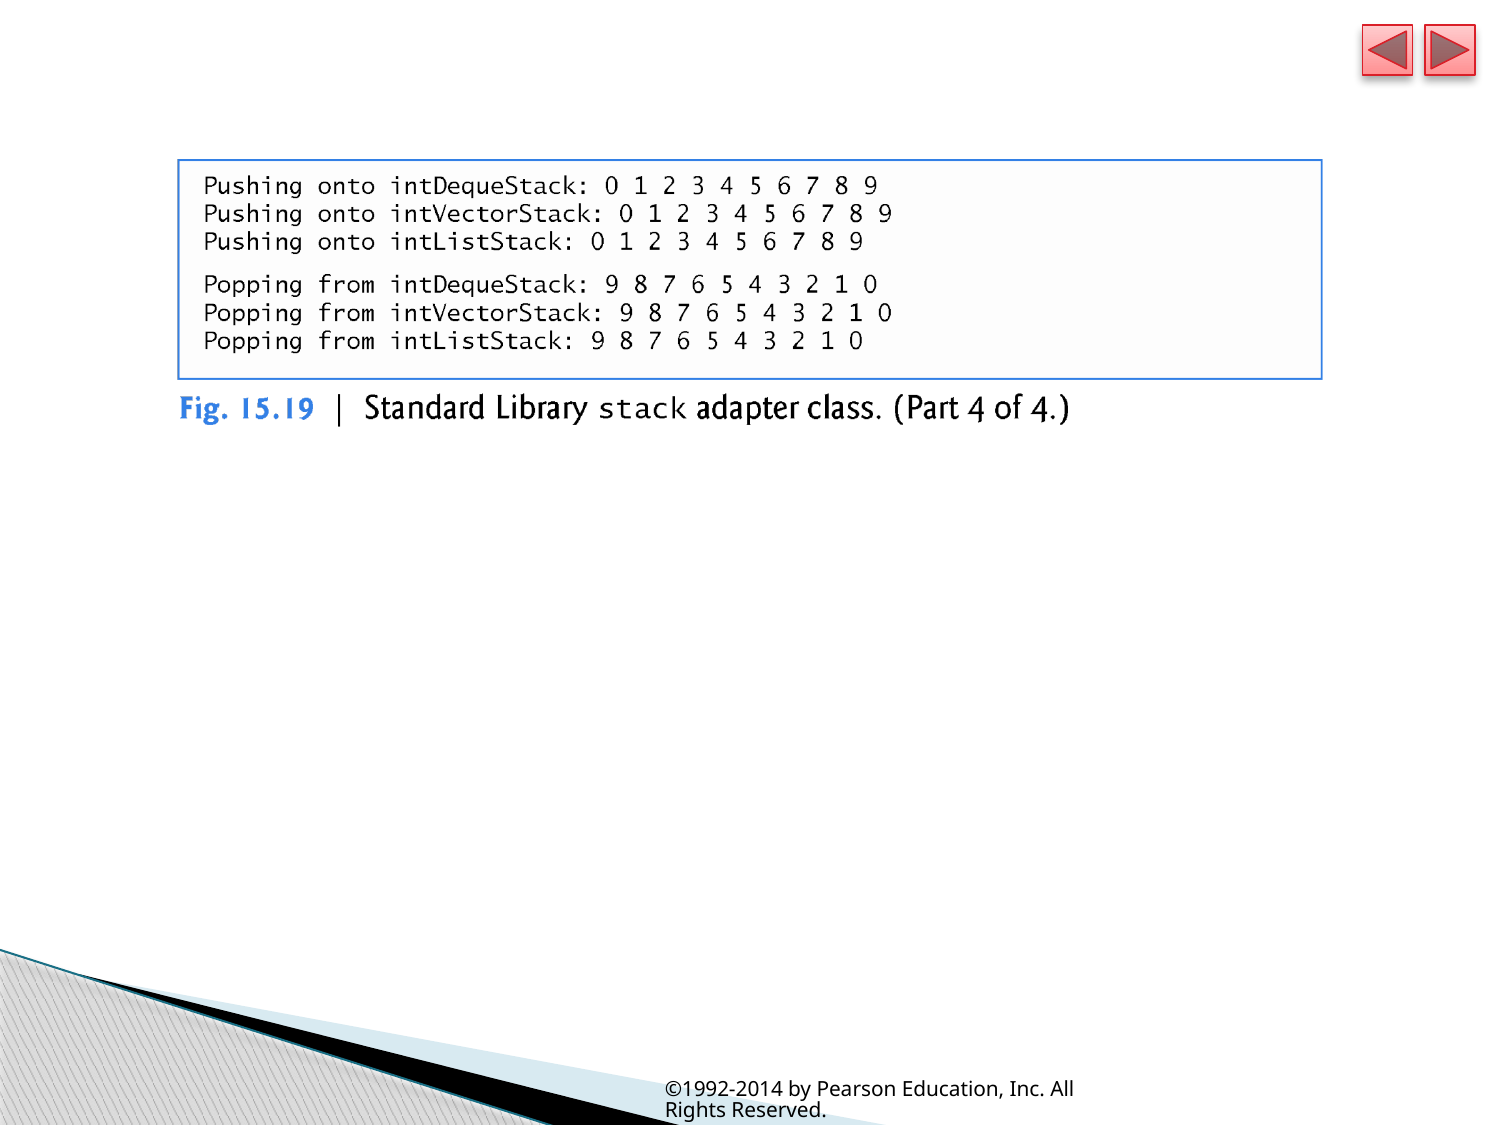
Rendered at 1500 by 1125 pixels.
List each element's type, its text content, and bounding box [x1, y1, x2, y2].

footer ©1992-2014 by Pearson Education, Inc. All Rights Reserved. [650, 1051, 1105, 1112]
picture [0, 106, 1500, 1018]
